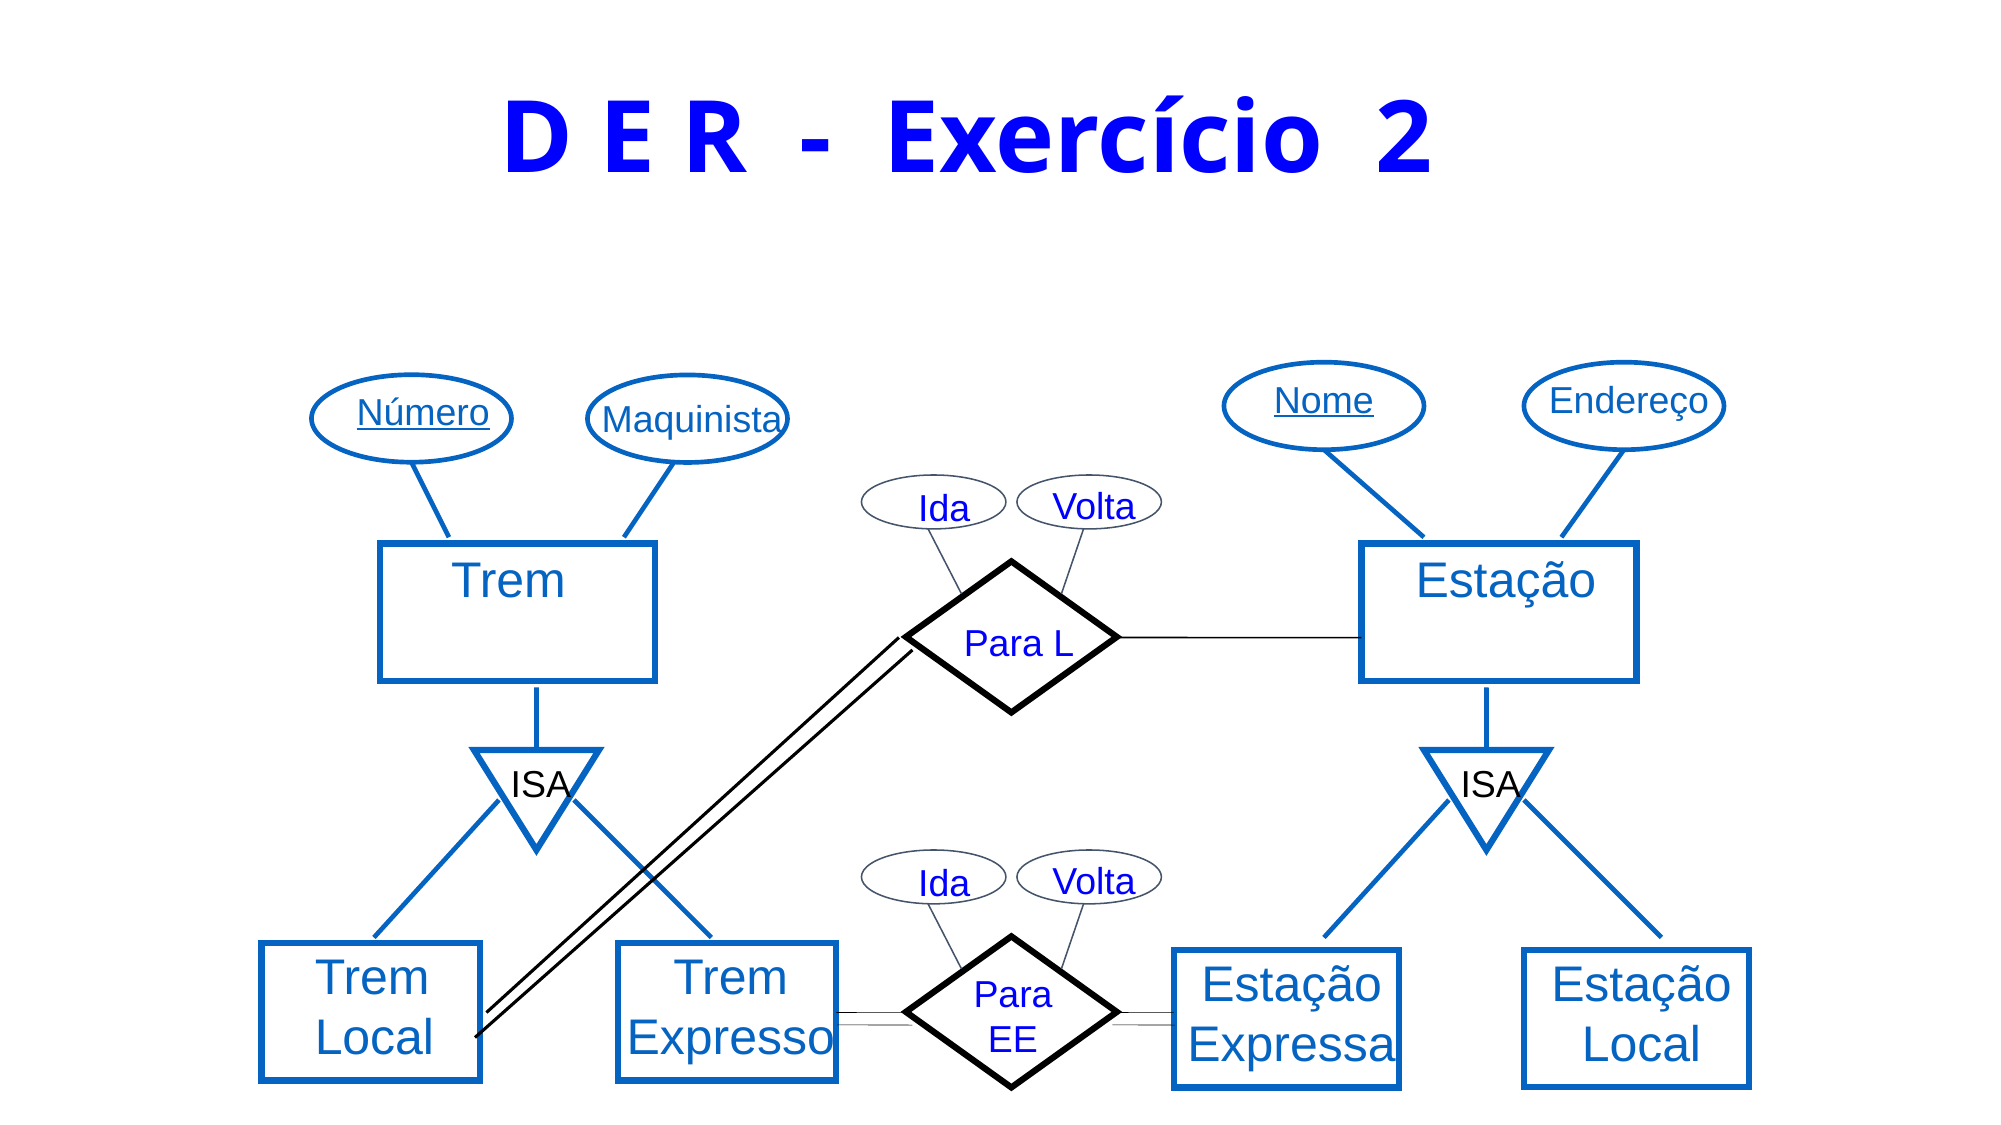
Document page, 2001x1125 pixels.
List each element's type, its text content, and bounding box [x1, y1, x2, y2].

text_box [1539, 429, 1709, 450]
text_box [261, 937, 481, 1081]
text_box [363, 374, 460, 380]
text_box Para L [949, 611, 1090, 672]
text_box Ida [903, 477, 986, 537]
text_box [1523, 386, 1534, 426]
text_box Trem [436, 539, 595, 675]
text_box Estação [1400, 539, 1611, 675]
text_box Trem Expresso [611, 937, 850, 1073]
text_box [311, 387, 498, 463]
text_box Volta [1037, 849, 1151, 910]
text_box [861, 852, 903, 902]
text_box Volta [1037, 474, 1151, 535]
text_box [986, 483, 1006, 521]
text_box [905, 974, 958, 1050]
text_box [380, 543, 656, 681]
text_box Para EE [958, 962, 1068, 1068]
text_box [1274, 362, 1374, 368]
text_box D E R - Exercício 2 [285, 12, 1648, 200]
text_box [905, 561, 1081, 668]
text_box Maquinista [586, 387, 616, 447]
text_box [1361, 543, 1637, 681]
text_box [861, 477, 903, 527]
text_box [1171, 944, 1413, 1088]
text_box [984, 1068, 1039, 1088]
text_box [954, 672, 1068, 713]
text_box [505, 403, 512, 434]
text_box [986, 858, 1006, 896]
text_box [1068, 976, 1117, 1047]
text_box [1574, 362, 1674, 368]
text_box Número [341, 380, 505, 441]
text_box [587, 374, 788, 463]
text_box [1223, 372, 1424, 450]
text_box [1323, 687, 1662, 938]
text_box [373, 687, 712, 938]
text_box Endereço [1534, 368, 1724, 429]
text_box [1090, 617, 1117, 657]
text_box [1151, 487, 1162, 516]
text_box [1016, 858, 1037, 896]
text_box Maquinista [759, 387, 798, 447]
text_box [1151, 862, 1162, 891]
text_box Ida [903, 852, 986, 912]
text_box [1523, 943, 1749, 1088]
text_box [975, 936, 1048, 962]
text_box Nome [1259, 368, 1389, 429]
text_box [1016, 483, 1037, 521]
text_box [617, 1073, 837, 1081]
